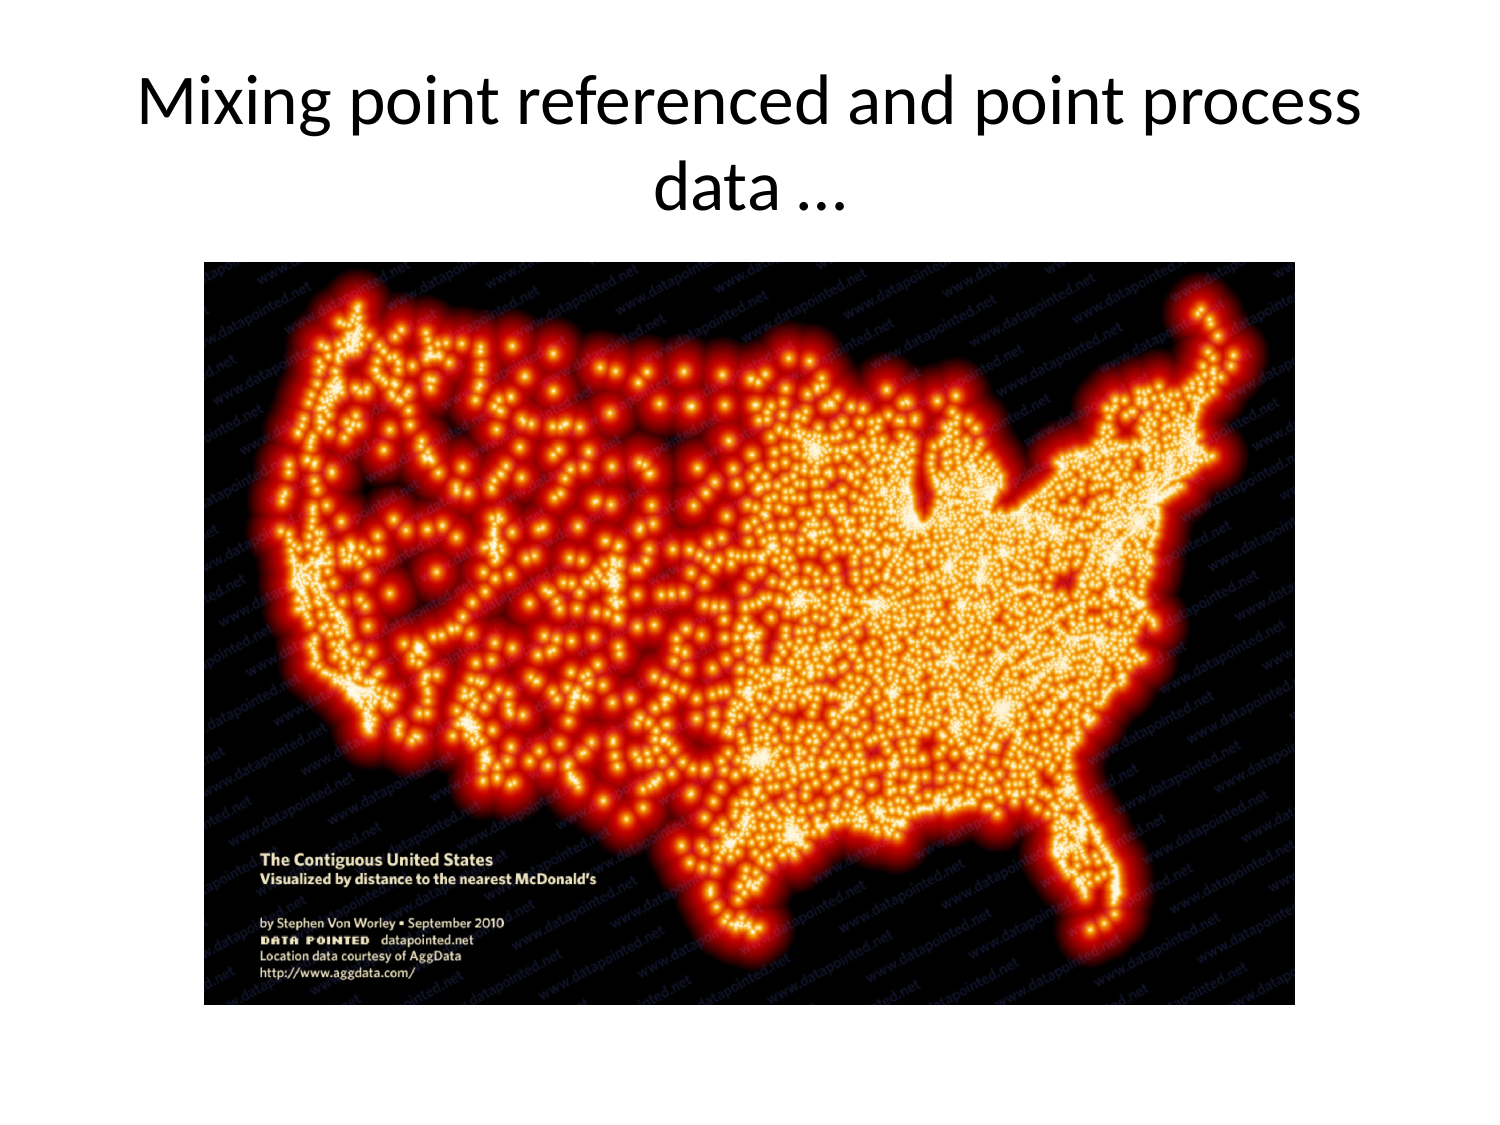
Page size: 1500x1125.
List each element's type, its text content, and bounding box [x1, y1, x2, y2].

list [74, 262, 1426, 1006]
title Mixing point referenced and point process data … [75, 45, 1425, 233]
